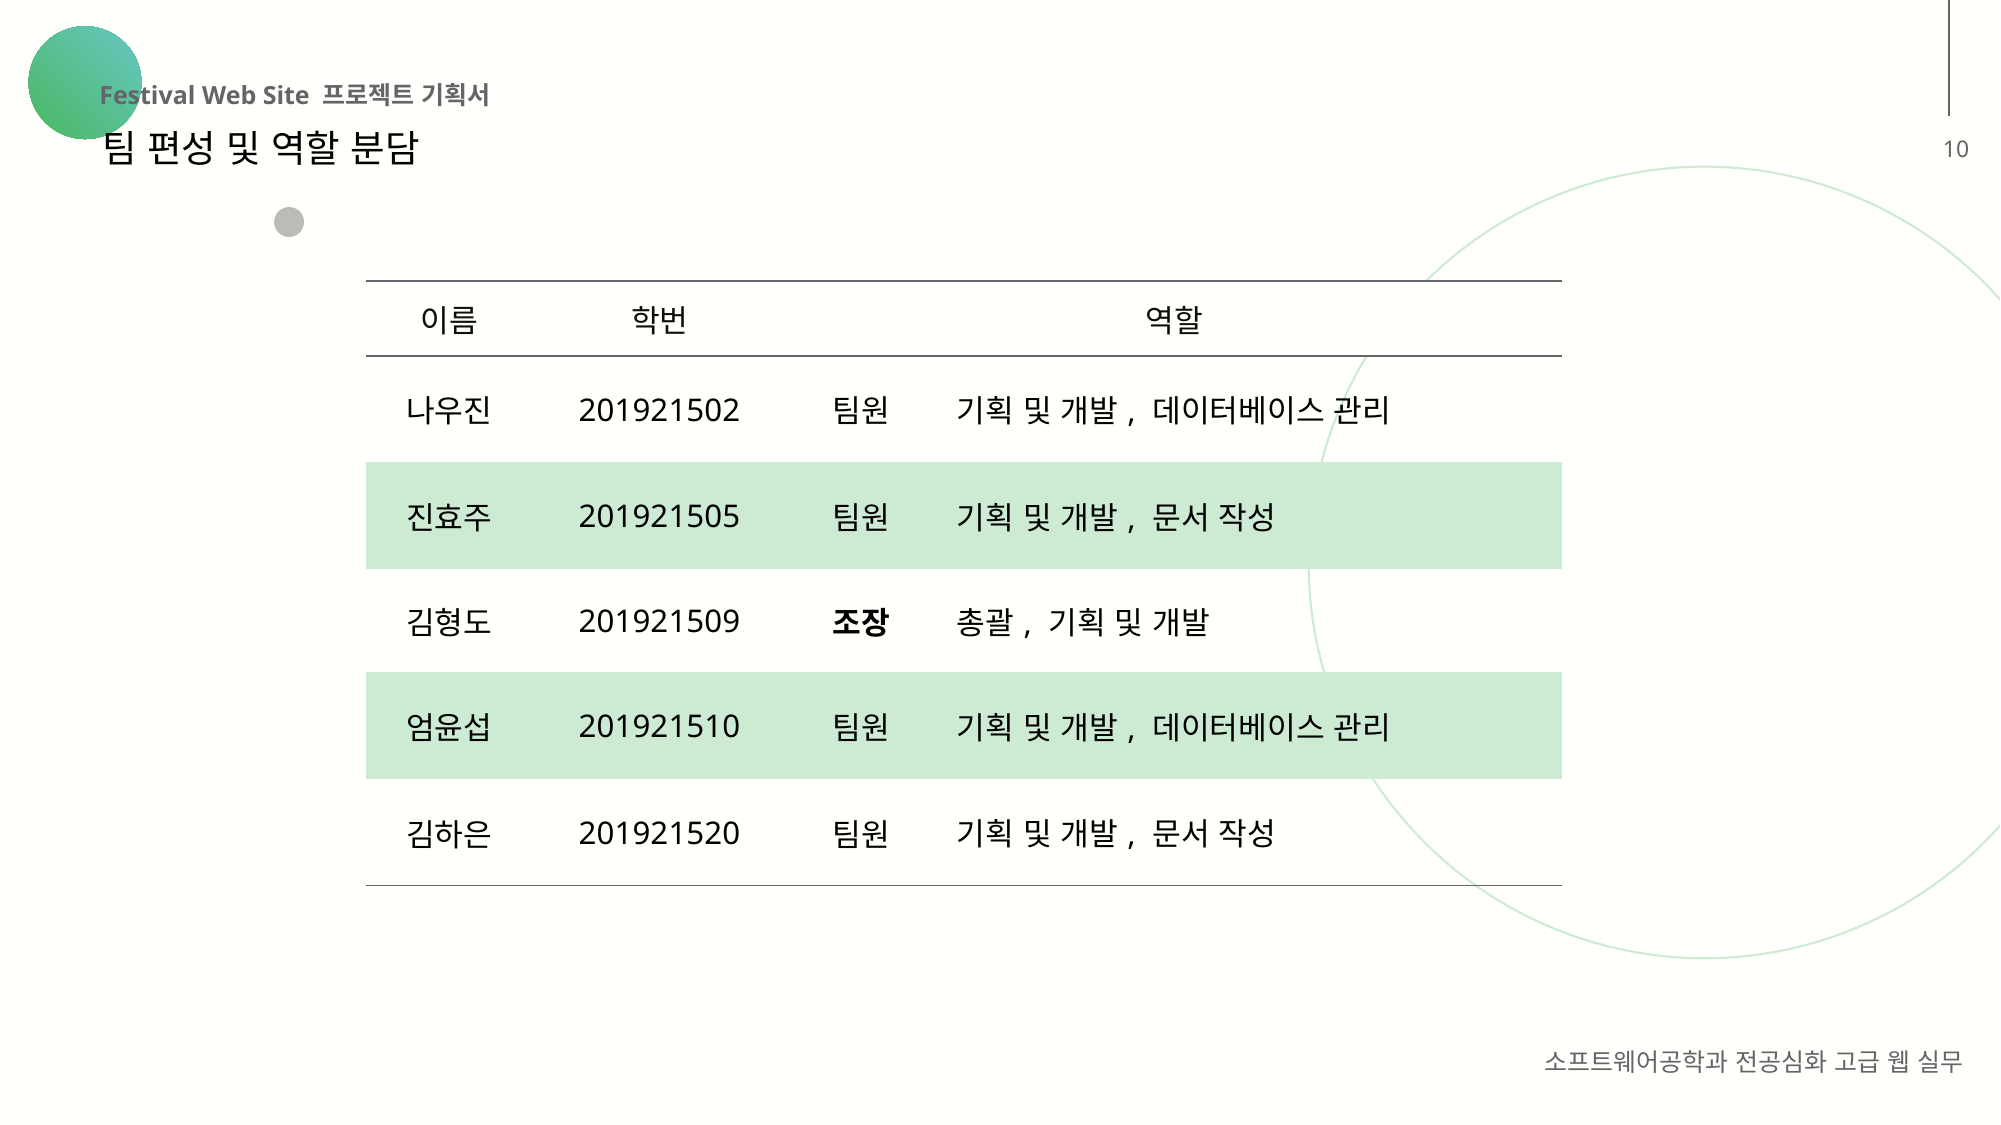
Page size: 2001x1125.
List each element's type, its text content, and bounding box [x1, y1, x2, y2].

table_cell 팀원 [787, 357, 937, 462]
table_cell 기획 및 개발, 데이터베이스 관리 [937, 672, 1562, 779]
text_box [27, 25, 142, 141]
table_cell 팀원 [787, 672, 937, 779]
text_box 10 [1928, 127, 1985, 170]
table_cell 201921509 [533, 569, 787, 672]
text_box [1425, 165, 2000, 960]
table_cell 201921505 [533, 462, 787, 569]
table_cell 진효주 [366, 462, 533, 569]
table_header 역할 [787, 282, 1562, 355]
table_cell 김하은 [366, 779, 533, 885]
table_cell 조장 [787, 569, 937, 672]
text_box 팀 편성 및 역할 분담 [87, 118, 446, 178]
text_box [273, 205, 306, 239]
table_header 학번 [533, 282, 787, 355]
table_cell 엄윤섭 [366, 672, 533, 779]
table_cell 총괄, 기획 및 개발 [937, 569, 1562, 672]
table_cell 201921502 [533, 357, 787, 462]
table_cell 기획 및 개발, 문서 작성 [937, 779, 1562, 885]
table_cell 팀원 [787, 462, 937, 569]
table_cell 나우진 [366, 357, 533, 462]
table_cell 기획 및 개발, 데이터베이스 관리 [937, 357, 1562, 462]
text_box 소프트웨어공학과 전공심화 고급 웹 실무 [1530, 1039, 1979, 1084]
table_header 이름 [366, 282, 533, 355]
table_cell 김형도 [366, 569, 533, 672]
table_cell 기획 및 개발, 문서 작성 [937, 462, 1562, 569]
table_cell 팀원 [787, 779, 937, 885]
table_cell 201921510 [533, 672, 787, 779]
text_box Festival Web Site 프로젝트 기획서 [84, 72, 506, 118]
table_cell 201921520 [533, 779, 787, 885]
